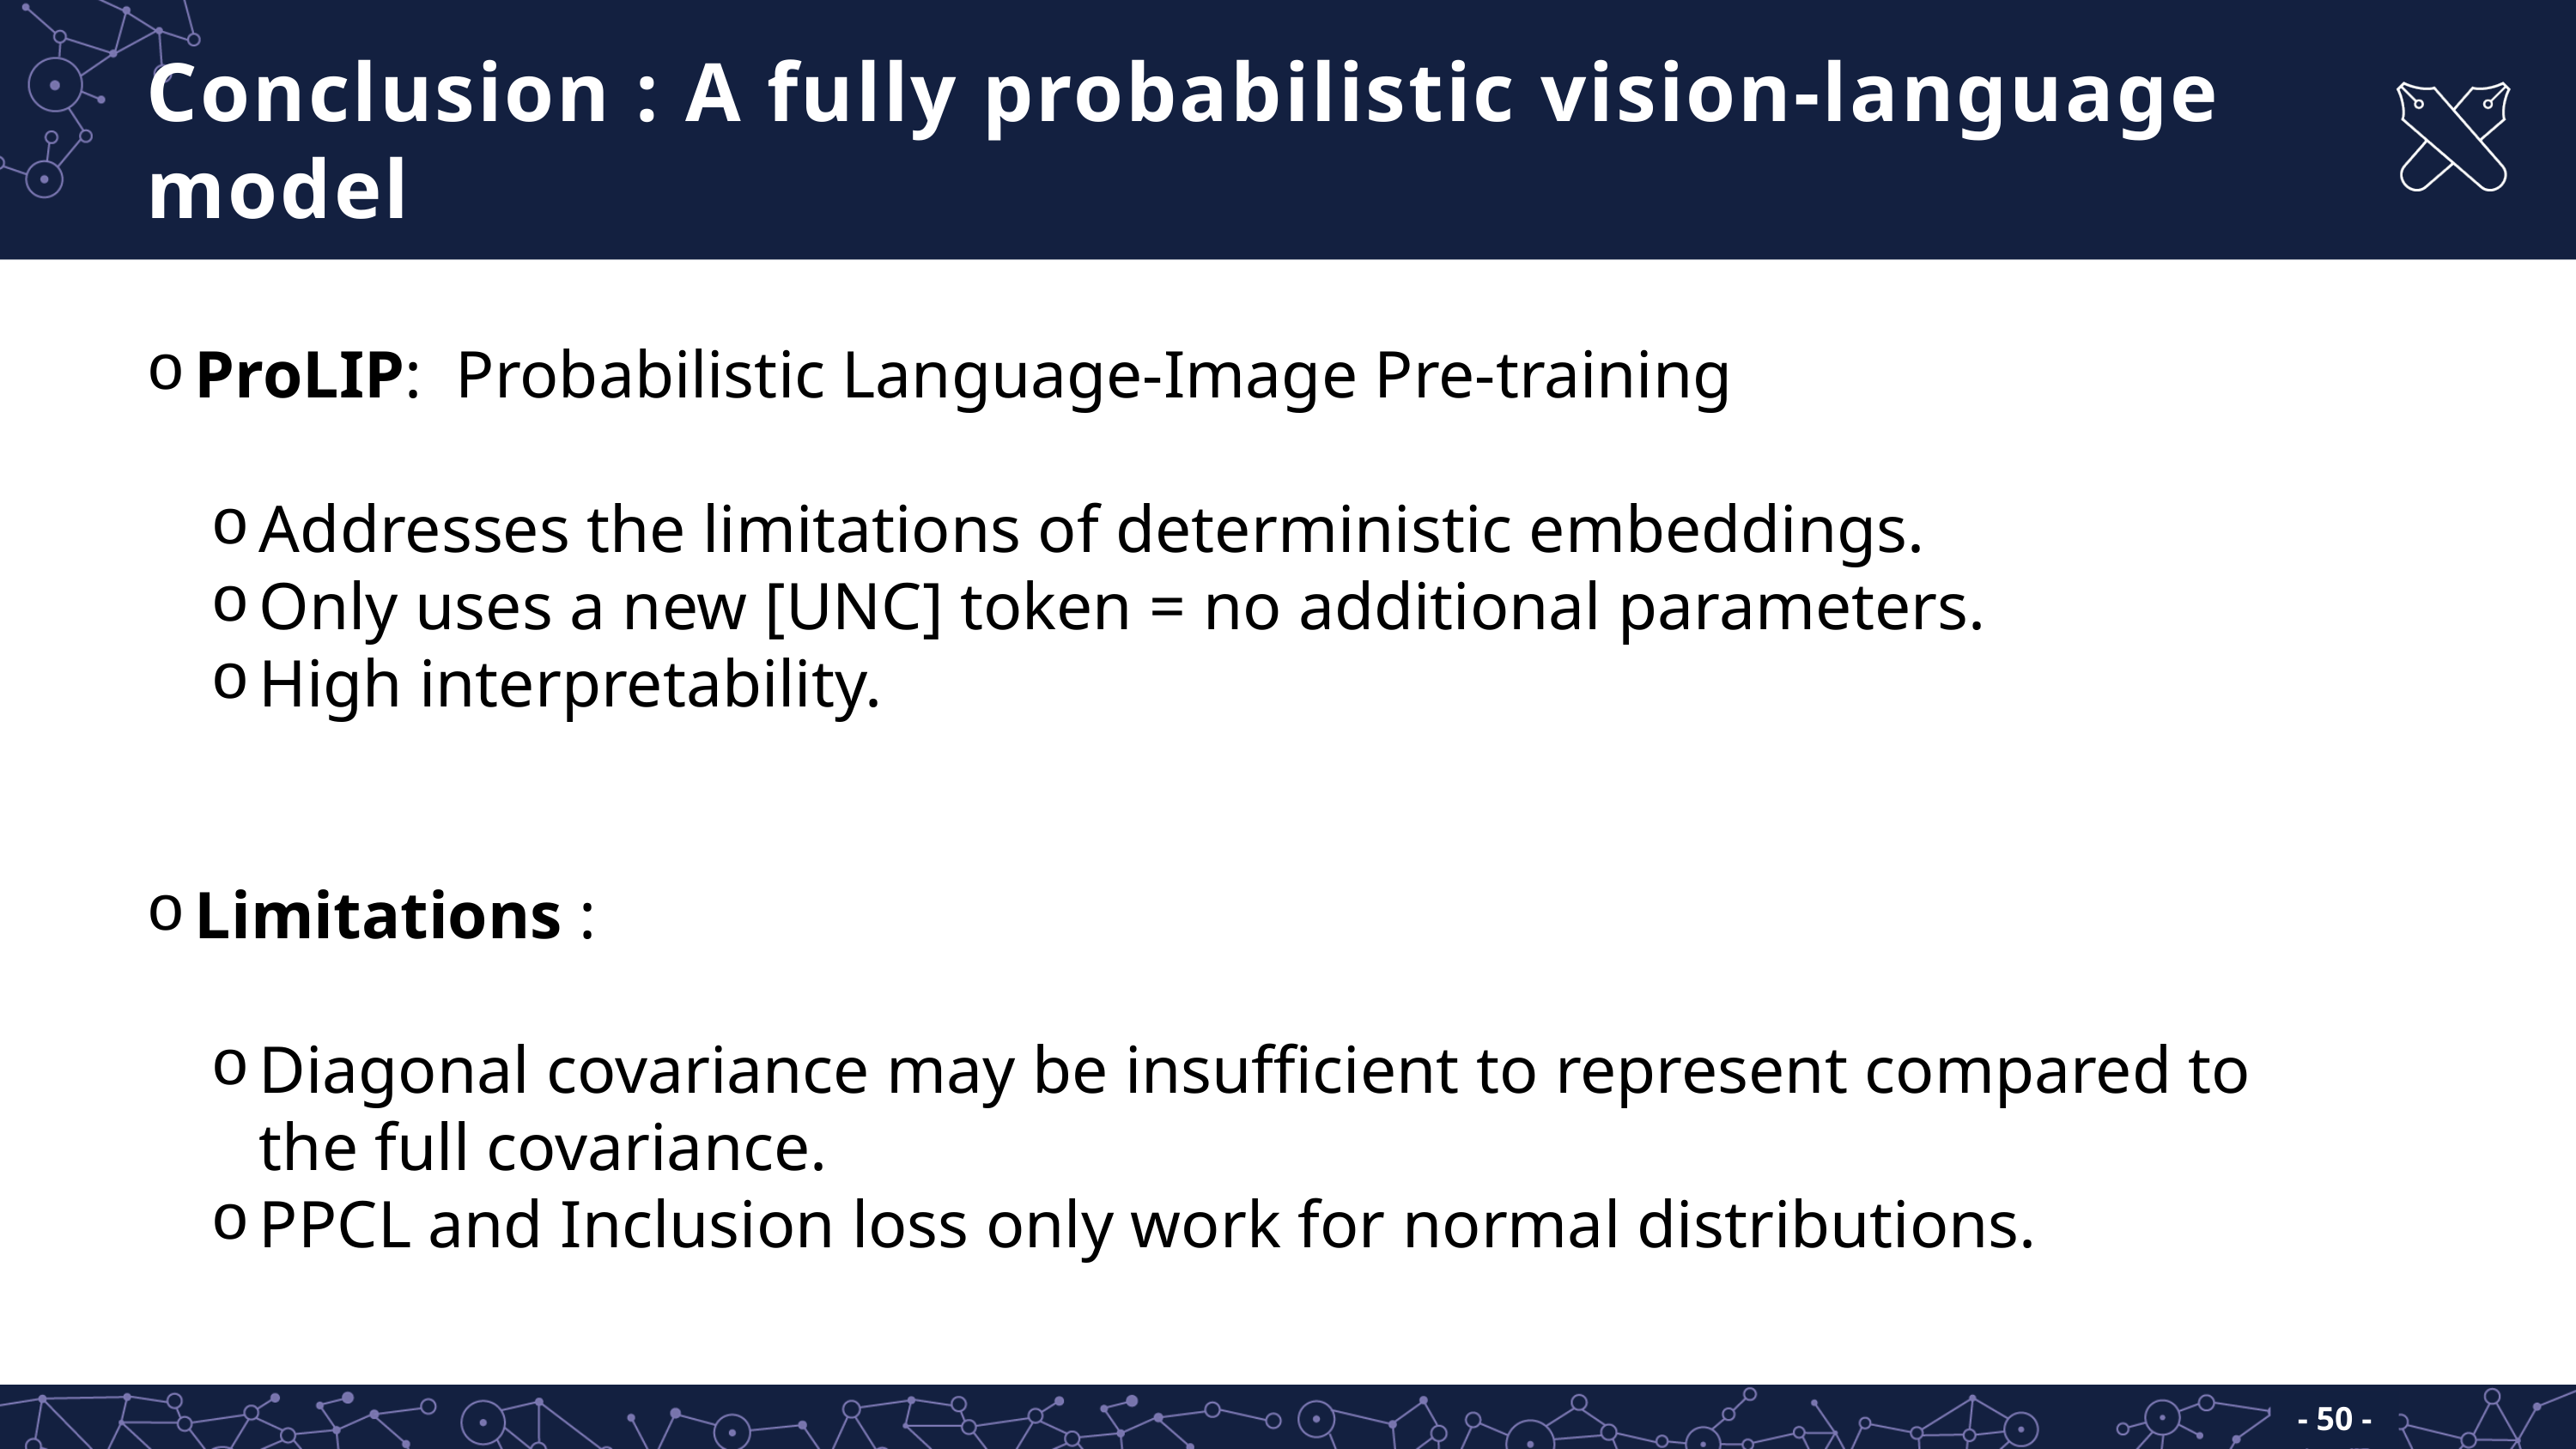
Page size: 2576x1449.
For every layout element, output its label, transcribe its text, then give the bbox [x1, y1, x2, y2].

title Conclusion : A fully probabilistic vision-language model [133, 18, 2356, 258]
picture [0, 0, 2576, 259]
slide_number - 50 - [2270, 1391, 2399, 1449]
text_box ProLIP: Probabilistic Language-Image Pre-training Addresses the limitations of deterministic embeddings. Only uses a new [UNC] token = no additional parameters. High interpretability. Limitations : Diagonal covariance may be insufficient to represent compared to the full covariance. PPCL and Inclusion loss only work for normal distributions. [133, 327, 2330, 1344]
picture [0, 1385, 2576, 1449]
